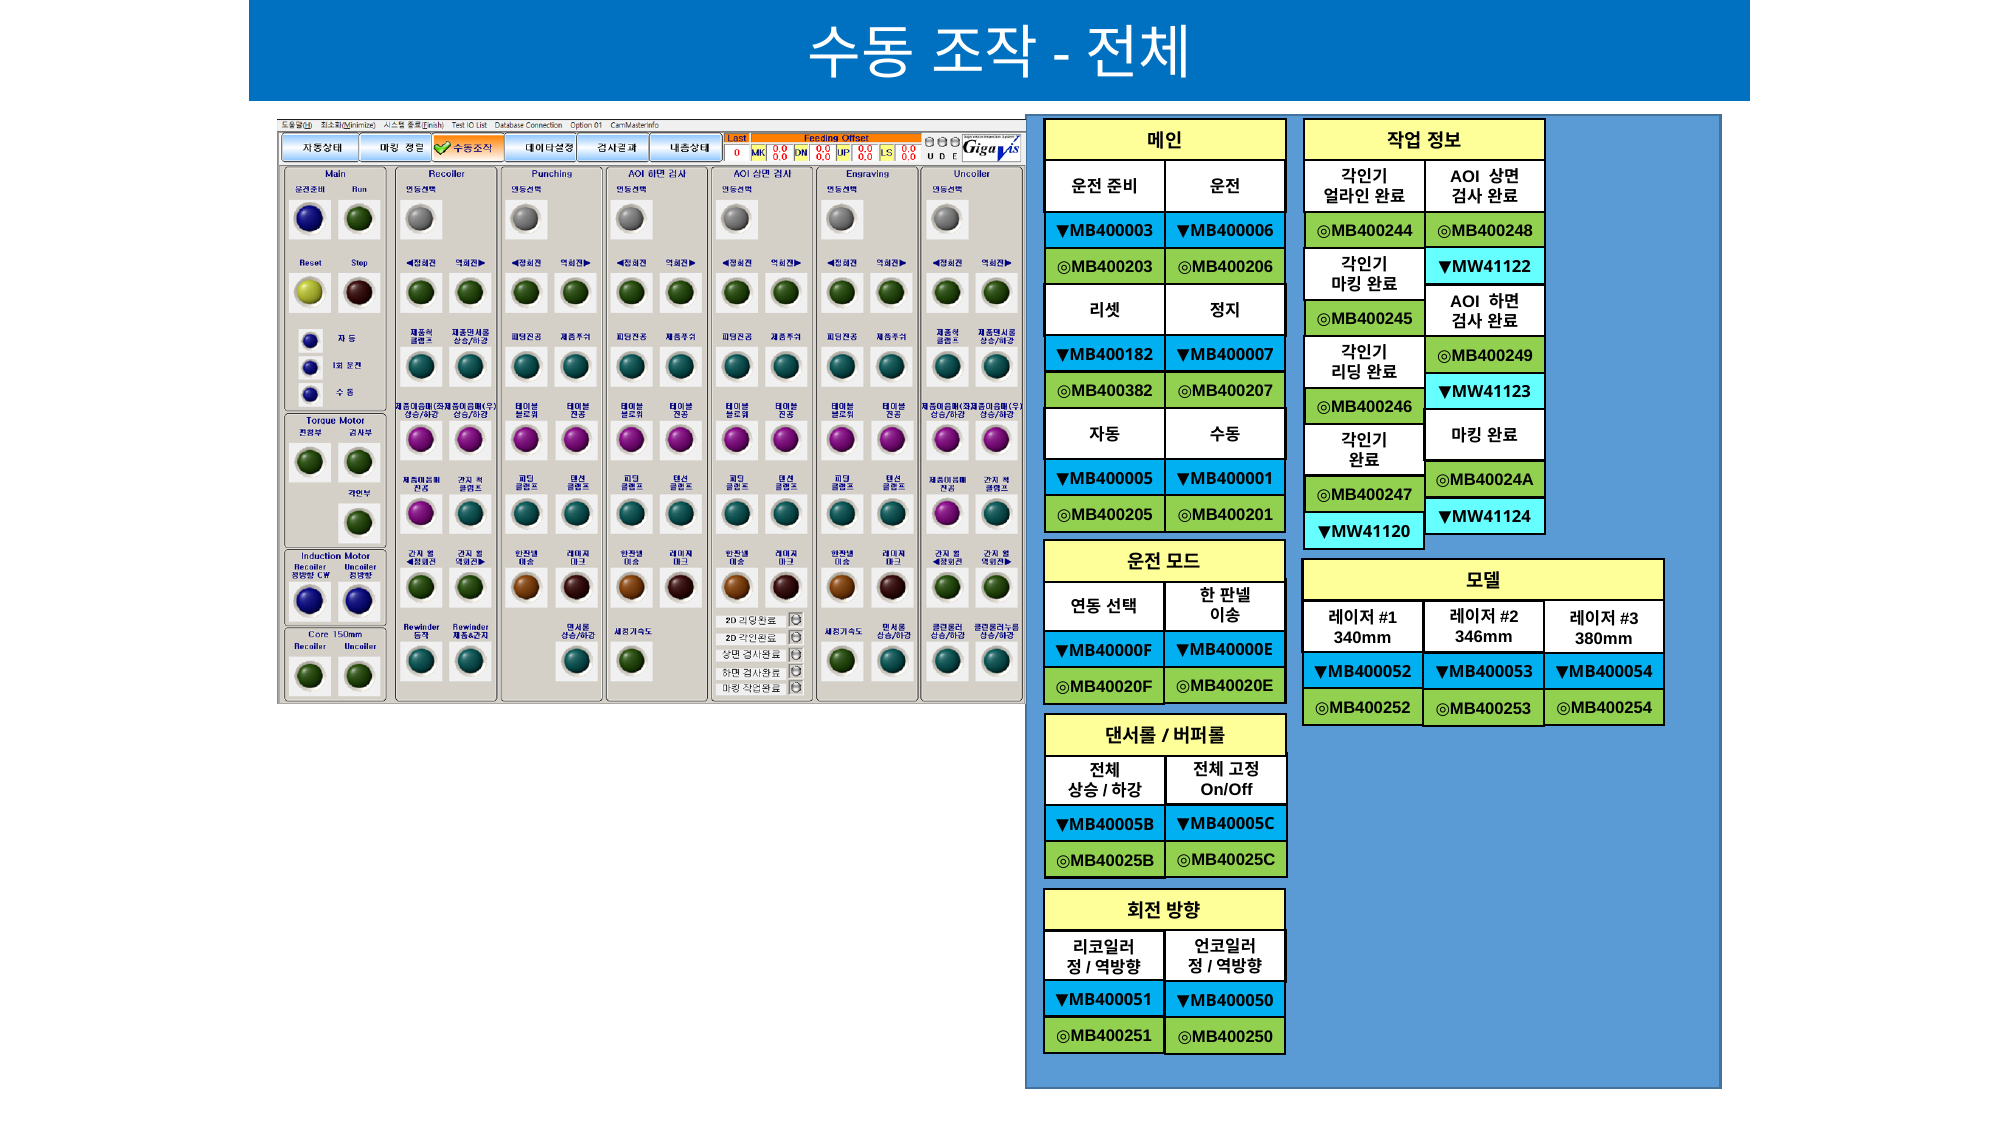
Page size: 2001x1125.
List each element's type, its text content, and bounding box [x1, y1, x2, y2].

text_box ▼MW41123 [1424, 372, 1546, 410]
text_box ▼MB40005B [1044, 804, 1164, 840]
text_box ◎MB400251 [1043, 1015, 1164, 1054]
text_box ◎MB40020F [1043, 666, 1165, 705]
text_box 모델 [1301, 558, 1665, 601]
text_box ▼MW41122 [1424, 246, 1546, 285]
text_box ◎MB400250 [1164, 1016, 1286, 1055]
text_box 메인 [1043, 118, 1287, 159]
text_box 운전 준비 [1043, 159, 1164, 213]
text_box ◎MB40025B [1044, 840, 1166, 879]
text_box AOI 하면 검사 완료 [1424, 285, 1546, 335]
text_box [1025, 114, 1722, 1089]
text_box ▼MB400050 [1164, 980, 1286, 1016]
text_box 댄서롤/버퍼롤 [1044, 713, 1287, 757]
text_box ▼MB400005 [1044, 458, 1164, 494]
text_box ▼MW41124 [1424, 497, 1546, 535]
text_box ◎MB400245 [1304, 299, 1424, 335]
text_box ▼MB400001 [1164, 458, 1286, 494]
text_box 수동 조작-전체 [249, 0, 1750, 101]
text_box ◎MB400249 [1424, 335, 1546, 372]
text_box 한 판넬 이송 [1164, 578, 1287, 630]
text_box AOI 상면 검사 완료 [1424, 159, 1546, 211]
text_box 레이저#3 380mm [1543, 601, 1665, 652]
text_box 각인기 얼라인 완료 [1303, 159, 1424, 213]
text_box ▼MW41120 [1303, 513, 1425, 550]
text_box ◎MB40020E [1163, 666, 1287, 704]
text_box ◎MB400252 [1302, 687, 1422, 726]
text_box ◎MB400254 [1543, 688, 1665, 726]
text_box ◎MB400246 [1303, 387, 1424, 423]
text_box 전체 고정 On/Off [1165, 752, 1288, 803]
text_box 각인기 마킹 완료 [1303, 247, 1424, 301]
text_box 정지 [1164, 283, 1287, 337]
text_box ◎MB400206 [1164, 247, 1286, 283]
text_box ▼MB400053 [1422, 652, 1543, 688]
text_box ◎MB40025C [1164, 840, 1288, 878]
text_box 언코일러 정/역방향 [1164, 929, 1287, 983]
text_box 수동 [1164, 407, 1287, 460]
text_box 연동 선택 [1043, 583, 1164, 630]
text_box ▼MB400007 [1164, 334, 1286, 370]
text_box 운전 모드 [1043, 539, 1286, 583]
text_box ◎MB400247 [1303, 474, 1424, 513]
text_box 각인기 완료 [1303, 423, 1424, 474]
text_box ▼MB400052 [1302, 651, 1423, 687]
text_box 각인기 리딩 완료 [1303, 335, 1424, 387]
text_box ▼MB400003 [1044, 211, 1164, 247]
text_box ◎MB400203 [1044, 247, 1164, 283]
text_box 리셋 [1043, 283, 1164, 337]
text_box 마킹 완료 [1423, 408, 1546, 461]
text_box ▼MB40005C [1164, 803, 1288, 840]
text_box 레이저#2 346mm [1423, 601, 1543, 652]
text_box 자동 [1043, 407, 1164, 460]
text_box ◎MB400205 [1044, 494, 1164, 533]
text_box ▼MB40000E [1163, 630, 1287, 666]
text_box 리코일러 정/역방향 [1043, 931, 1164, 979]
text_box 전체 상승/하강 [1044, 757, 1165, 804]
text_box ◎MB400244 [1304, 211, 1424, 247]
text_box 회전 방향 [1043, 888, 1286, 931]
text_box ▼MB40000F [1043, 630, 1163, 666]
text_box ▼MB400051 [1043, 979, 1164, 1015]
text_box ◎MB400201 [1164, 494, 1286, 533]
text_box ◎MB400207 [1164, 370, 1286, 407]
text_box 레이저#1 340mm [1301, 601, 1423, 653]
text_box ▼MB400182 [1044, 334, 1164, 370]
text_box ◎MB400253 [1422, 688, 1545, 727]
text_box 작업 정보 [1303, 118, 1546, 159]
text_box ◎MB400382 [1044, 370, 1164, 407]
text_box ▼MB400006 [1164, 211, 1286, 247]
text_box ◎MB400248 [1424, 211, 1546, 246]
picture [277, 119, 1026, 704]
text_box 운전 [1164, 159, 1287, 213]
text_box ▼MB400054 [1543, 652, 1665, 688]
text_box ◎MB40024A [1424, 460, 1546, 497]
